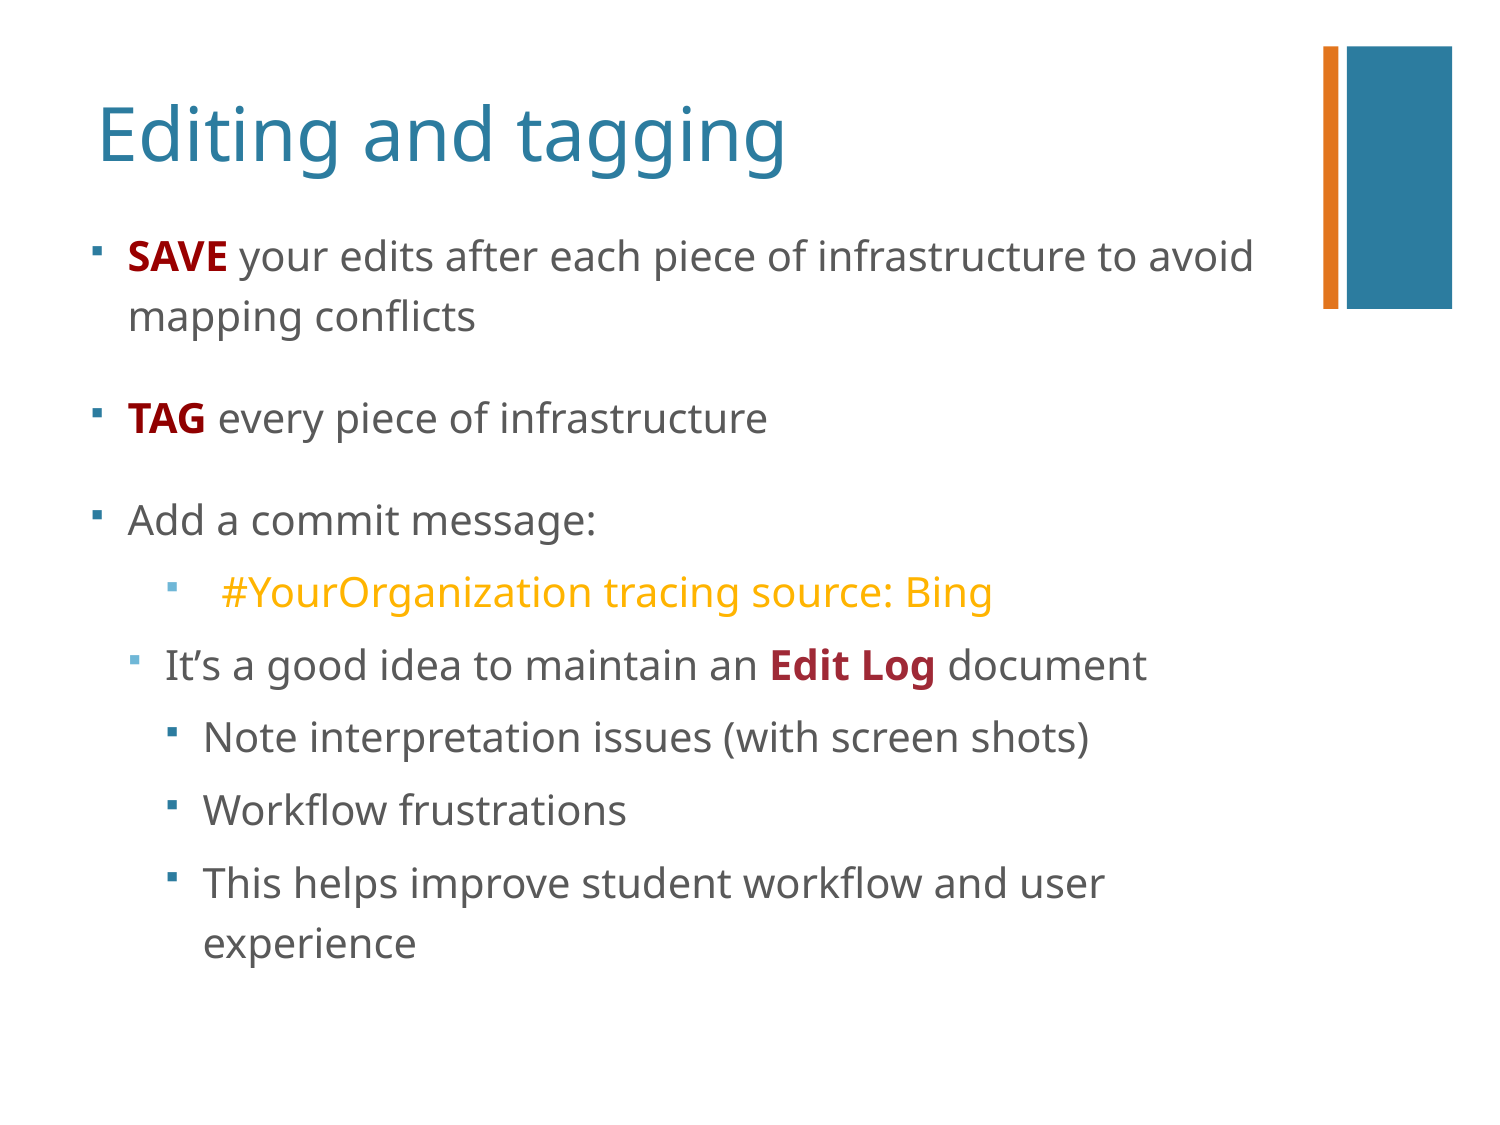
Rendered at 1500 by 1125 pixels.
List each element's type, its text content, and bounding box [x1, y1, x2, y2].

list SAVE your edits after each piece of infrastructure to avoid mapping conflicts TAG every piece of infrastructure Add a commit message: #YourOrganization tracing source: Bing It’s a good idea to maintain an Edit Log document Note interpretation issues (with screen shots) Workflow frustrations This helps improve student workflow and user experience [75, 212, 1322, 1005]
title Editing and tagging [81, 79, 1322, 212]
